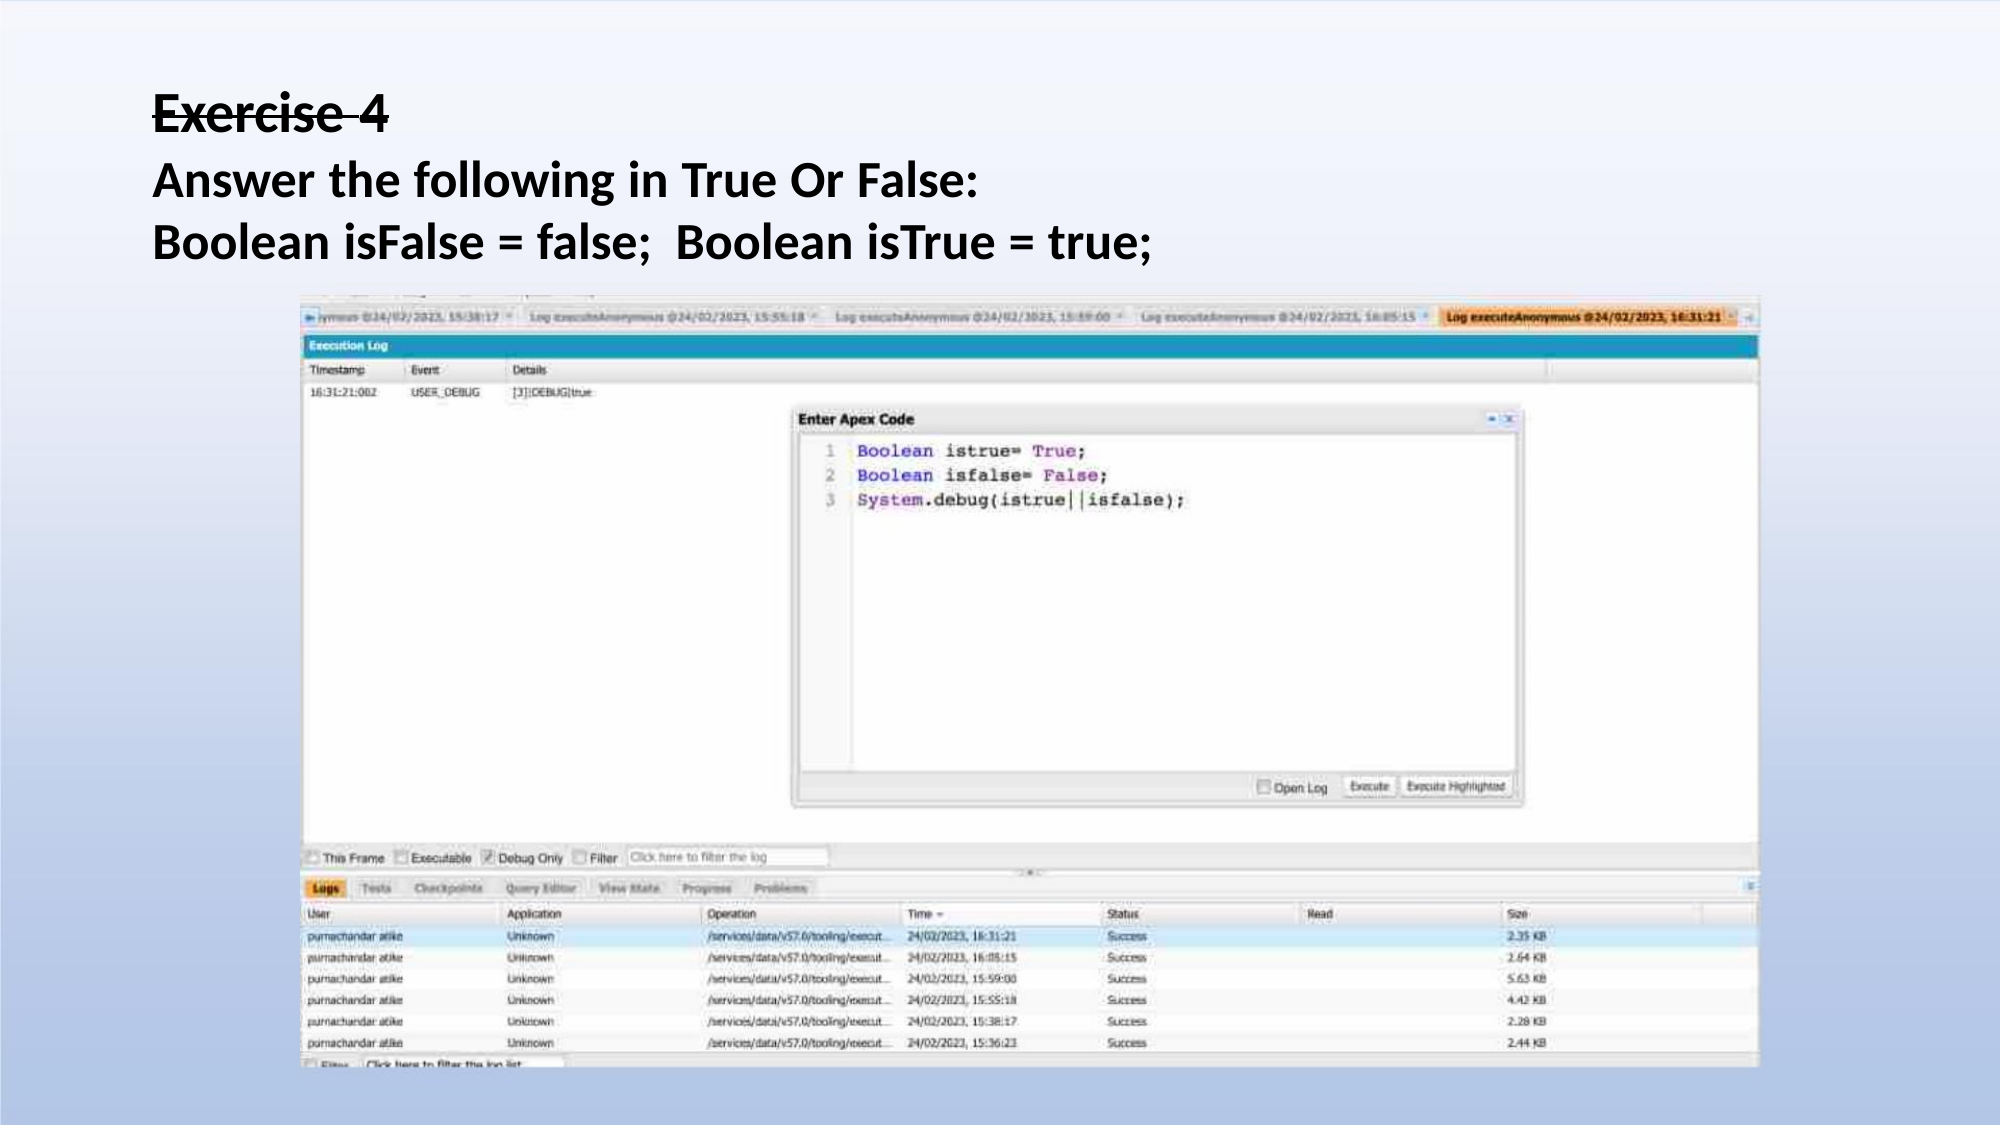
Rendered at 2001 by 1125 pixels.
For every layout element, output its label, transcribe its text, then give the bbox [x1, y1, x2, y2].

text_box Exercise 4 Answer the following in True Or False: Boolean isFalse = false; Boolean isTrue = true; [152, 86, 1175, 271]
text_box [0, 0, 2000, 1125]
